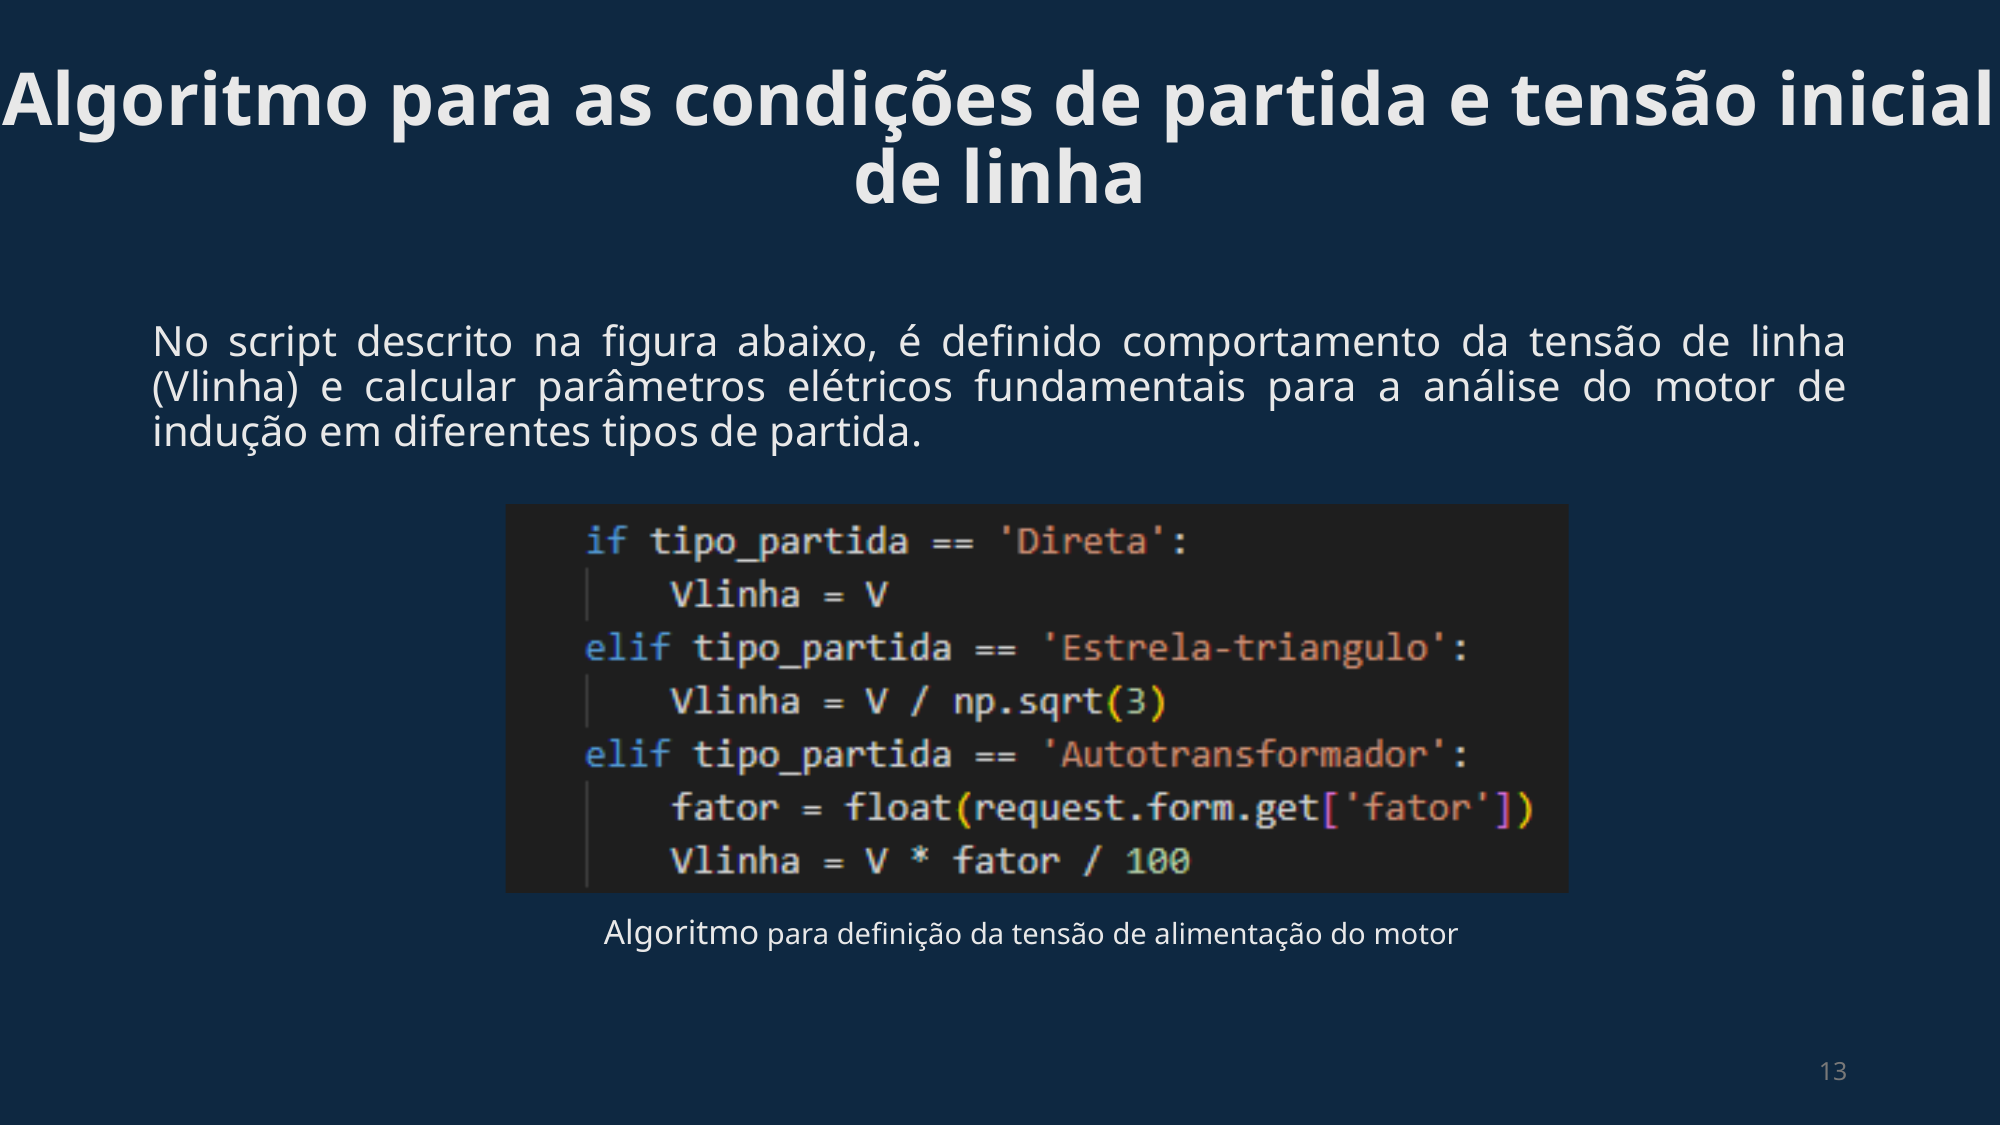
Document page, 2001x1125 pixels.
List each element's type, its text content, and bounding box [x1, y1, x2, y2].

slide_number 13 [1412, 1042, 1863, 1103]
picture [505, 503, 1570, 893]
text_box Algoritmo para definição da tensão de alimentação do motor [505, 903, 1558, 959]
list No script descrito na figura abaixo, é definido comportamento da tensão de linha (Vlinha) e calcular parâmetros elétricos fundamentais para a análise do motor de indução em diferentes tipos de partida. [137, 312, 1863, 1027]
title Algoritmo para as condições de partida e tensão inicial de linha [0, 31, 2000, 250]
